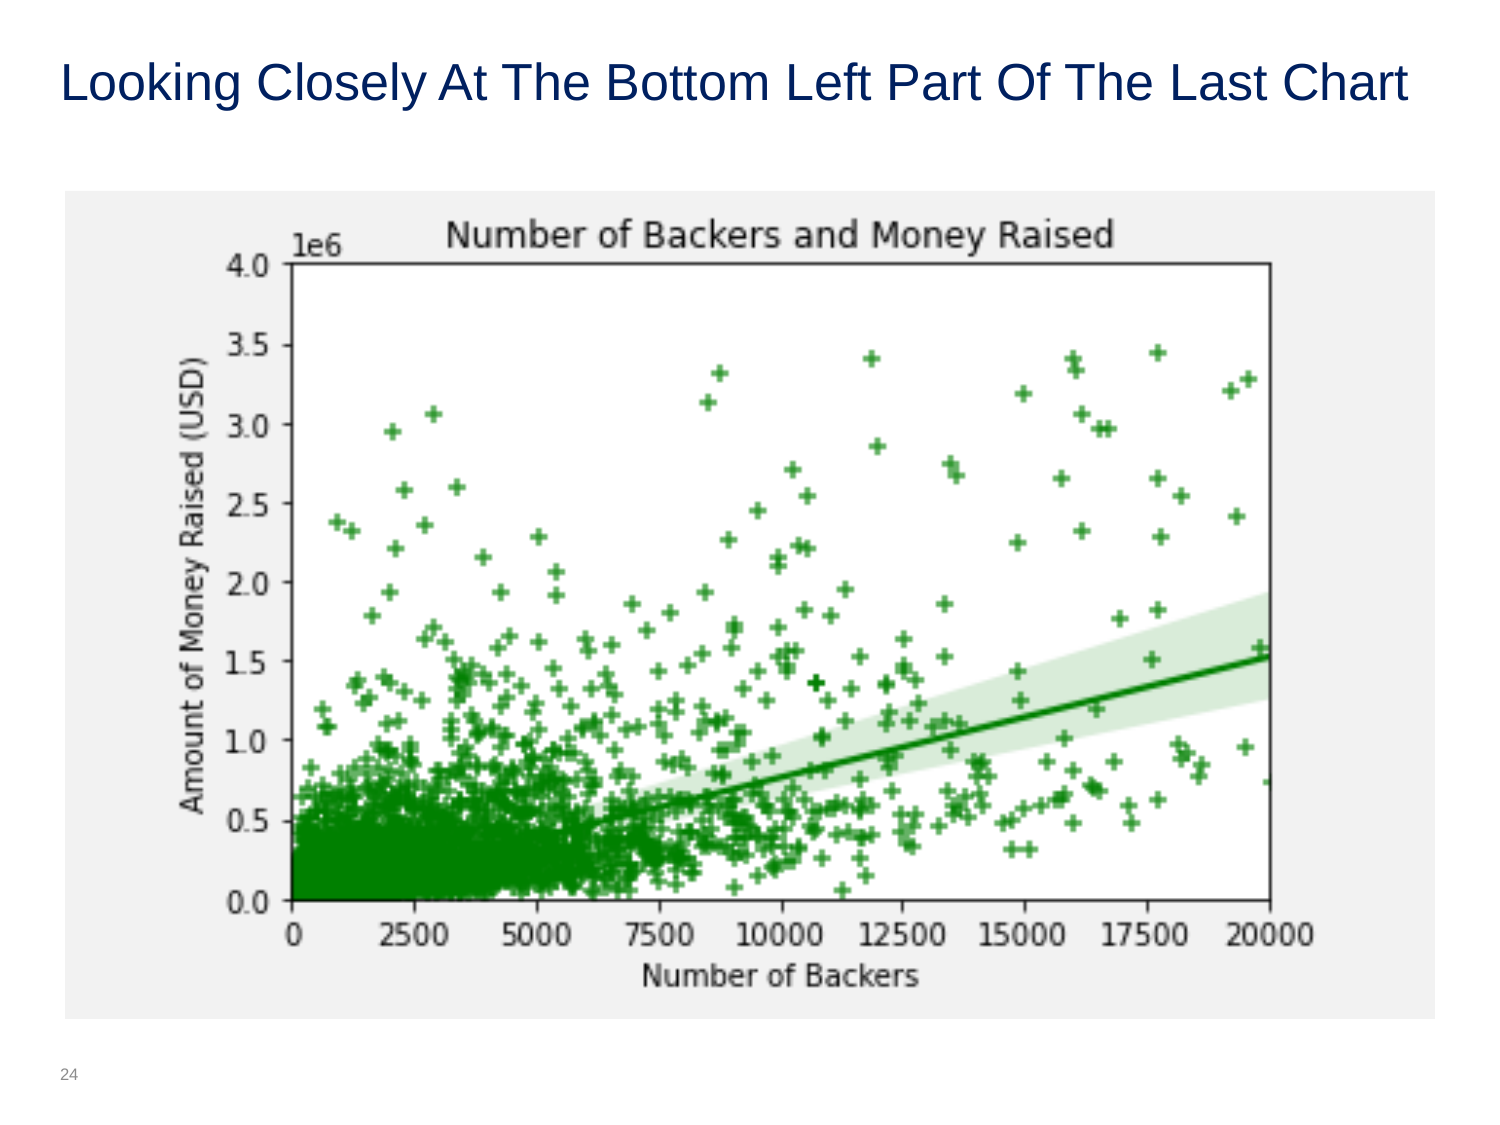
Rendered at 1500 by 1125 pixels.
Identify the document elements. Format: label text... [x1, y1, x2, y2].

text_box [65, 190, 1435, 1019]
picture [163, 198, 1337, 1011]
title Looking Closely At The Bottom Left Part Of The Last Chart [60, 48, 1440, 126]
